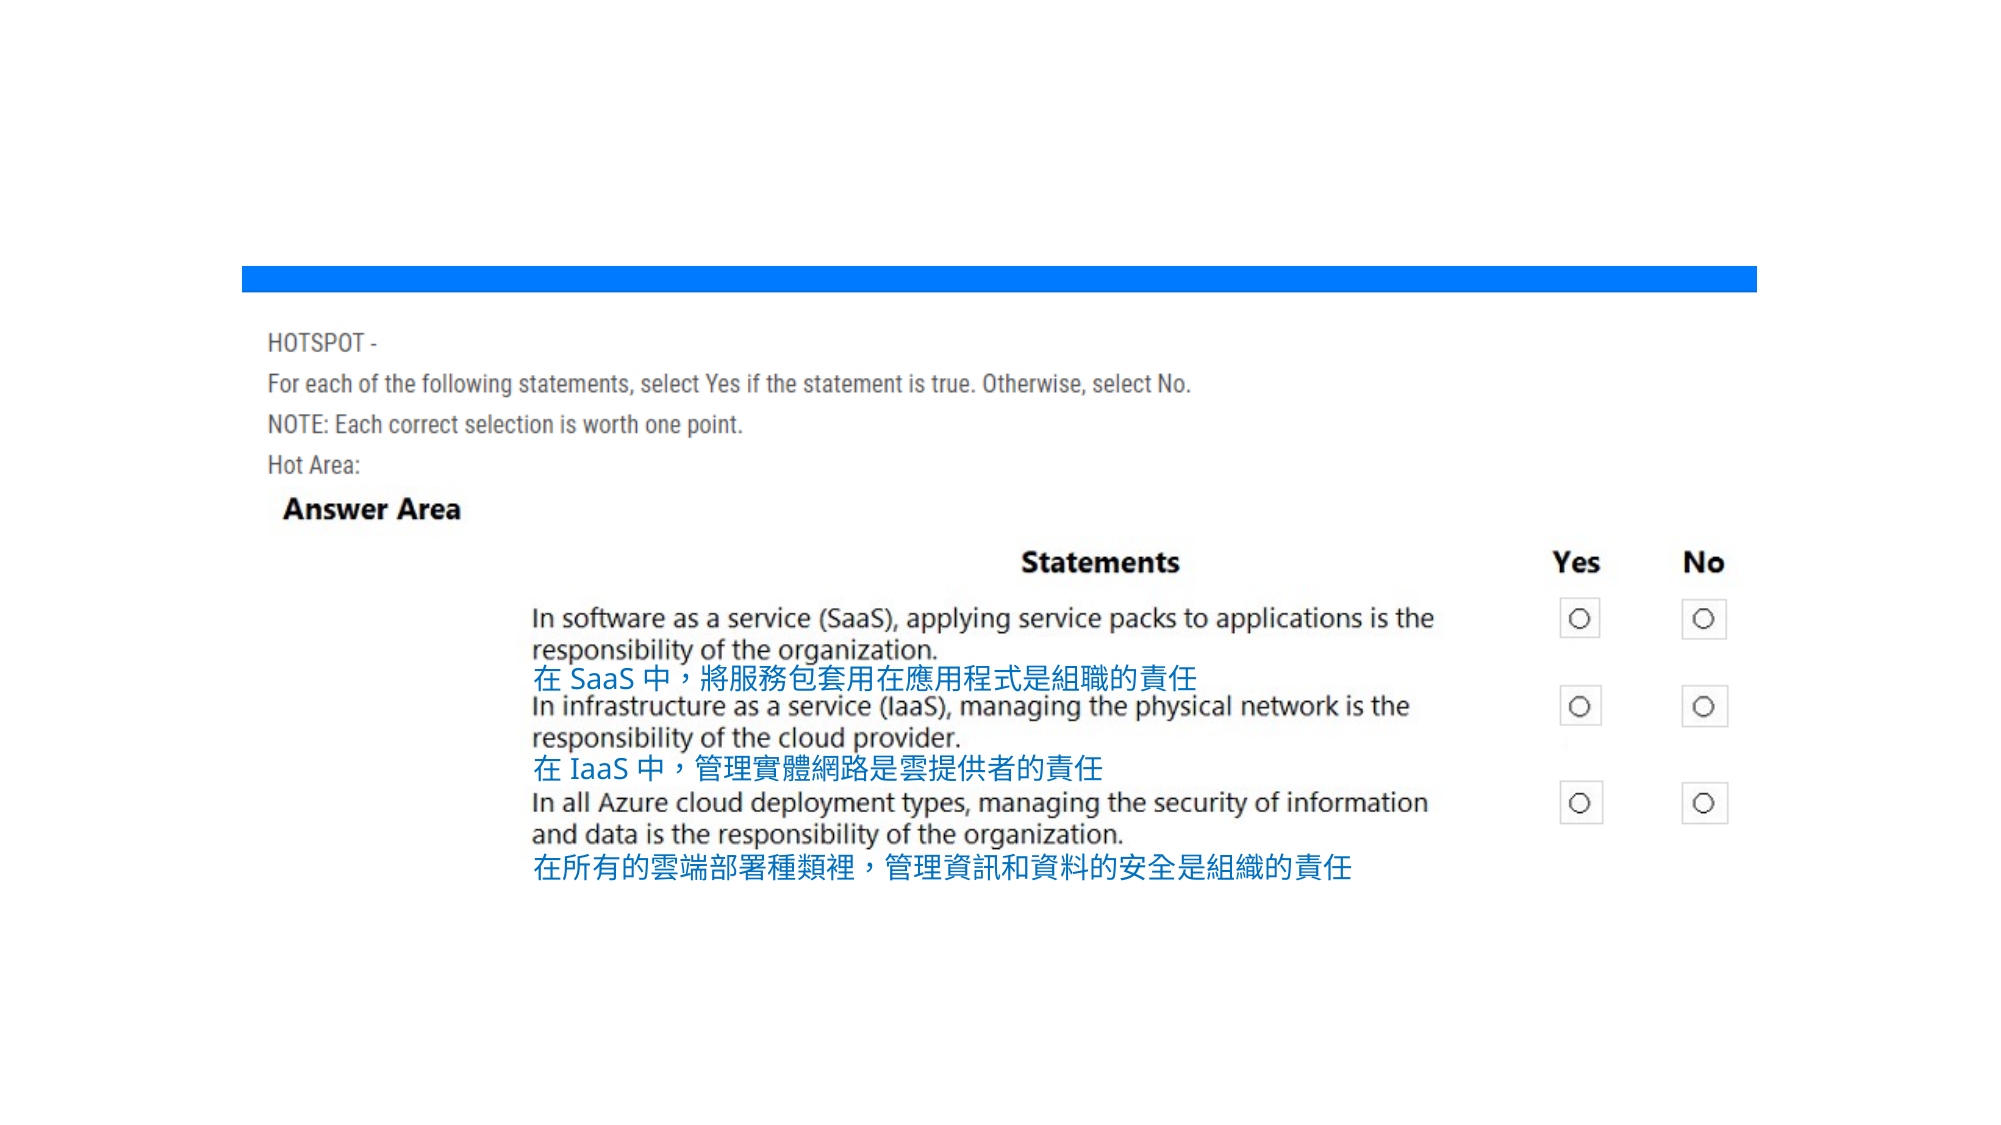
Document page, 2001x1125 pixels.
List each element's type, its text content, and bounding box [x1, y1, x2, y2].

picture [242, 266, 1758, 859]
text_box 在所有的雲端部署種類裡，管理資訊和資料的安全是組織的責任 [519, 866, 1519, 892]
